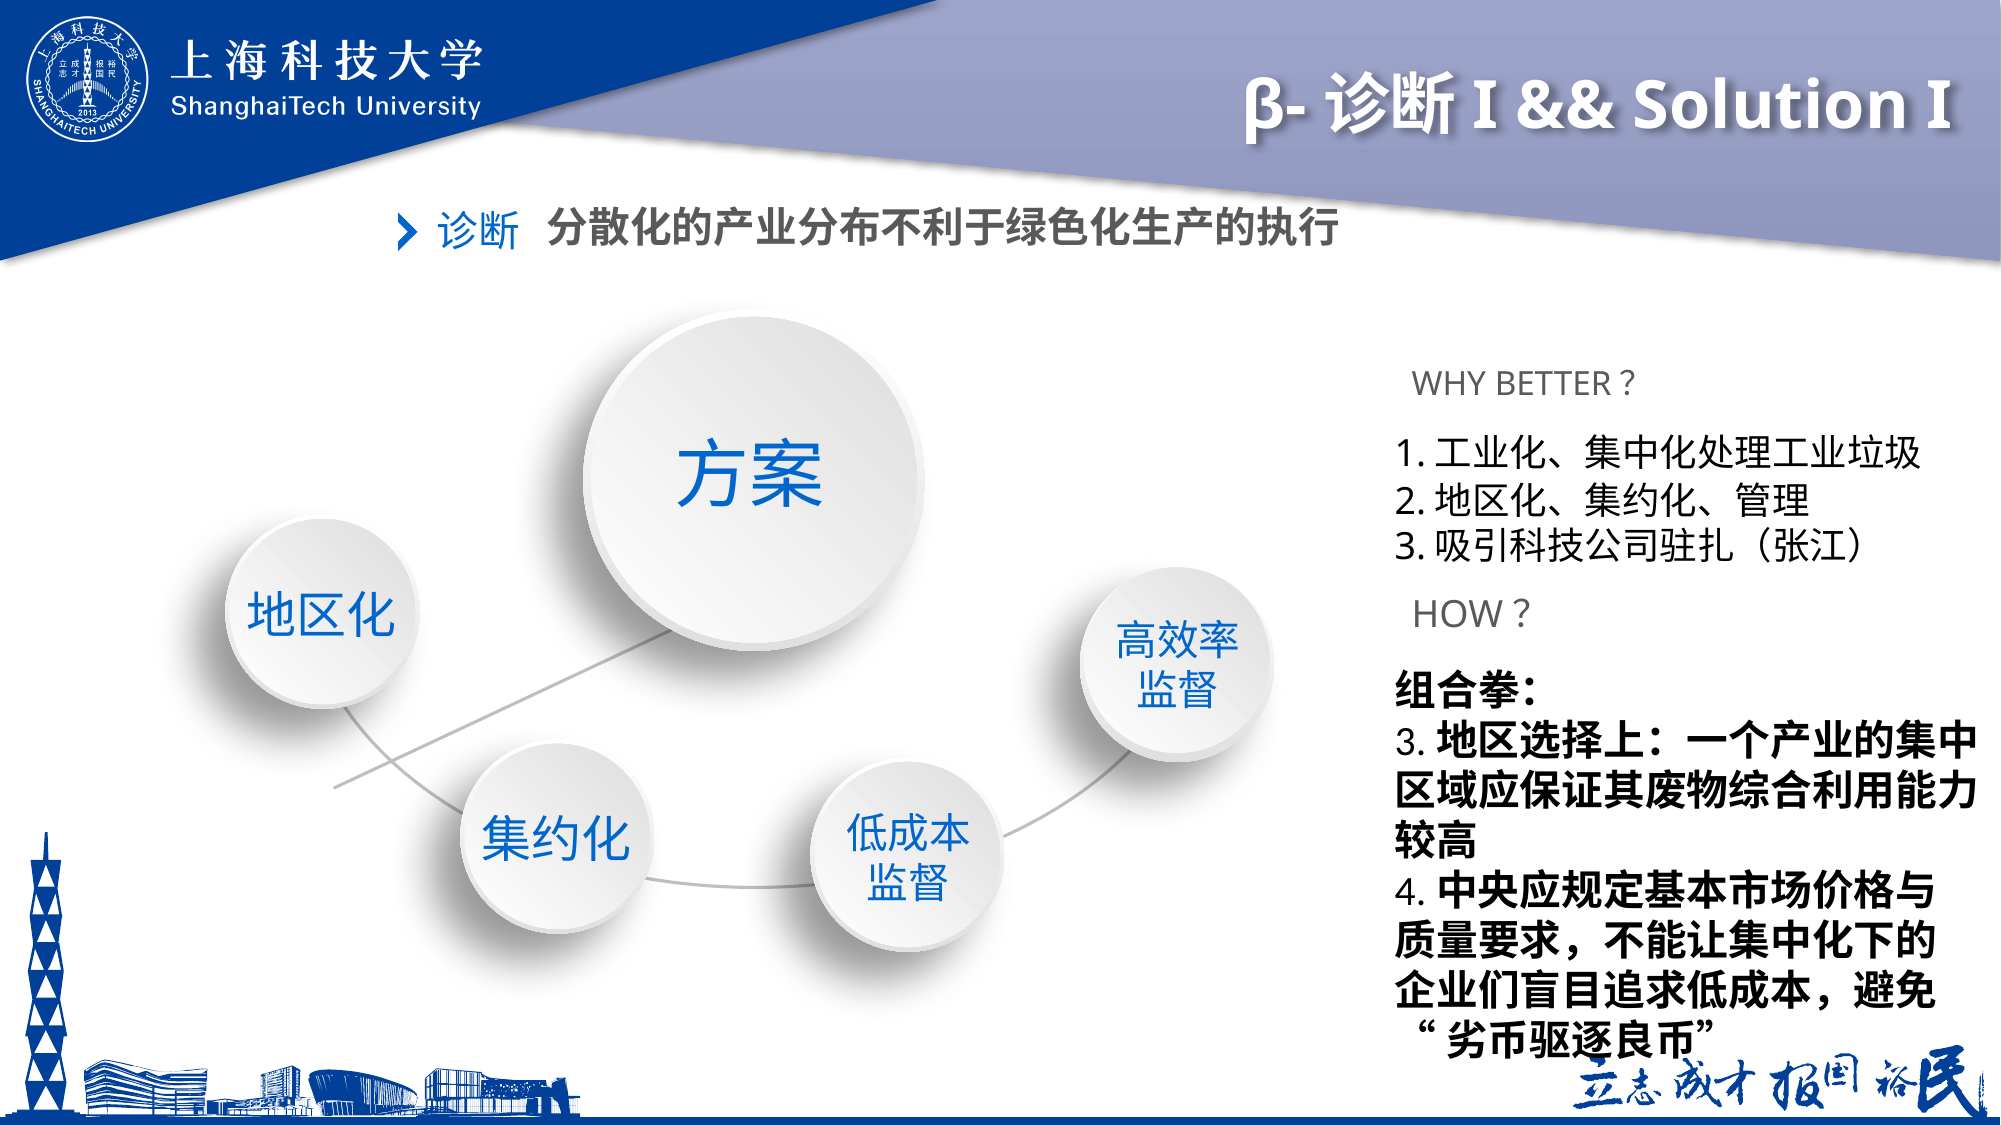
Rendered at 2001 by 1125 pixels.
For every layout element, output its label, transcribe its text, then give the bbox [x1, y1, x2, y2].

title β-诊断I && Solution I [242, 0, 1968, 215]
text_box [213, 308, 1747, 952]
text_box 2.地区化、集约化、管理 3.吸引科技公司驻扎（张江） [1747, 469, 2000, 575]
text_box 1.工业化、集中化处理工业垃圾 [1747, 421, 2000, 469]
text_box 组合拳： 3.地区选择上：一个产业的集中 区域应保证其废物综合利用能力 较高 4.中央应规定基本市场价格与 质量要求，不能让集中化下的 企业们盲目追求低成本，避免 “劣币驱逐良币” [1379, 606, 2000, 1072]
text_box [398, 197, 1579, 263]
